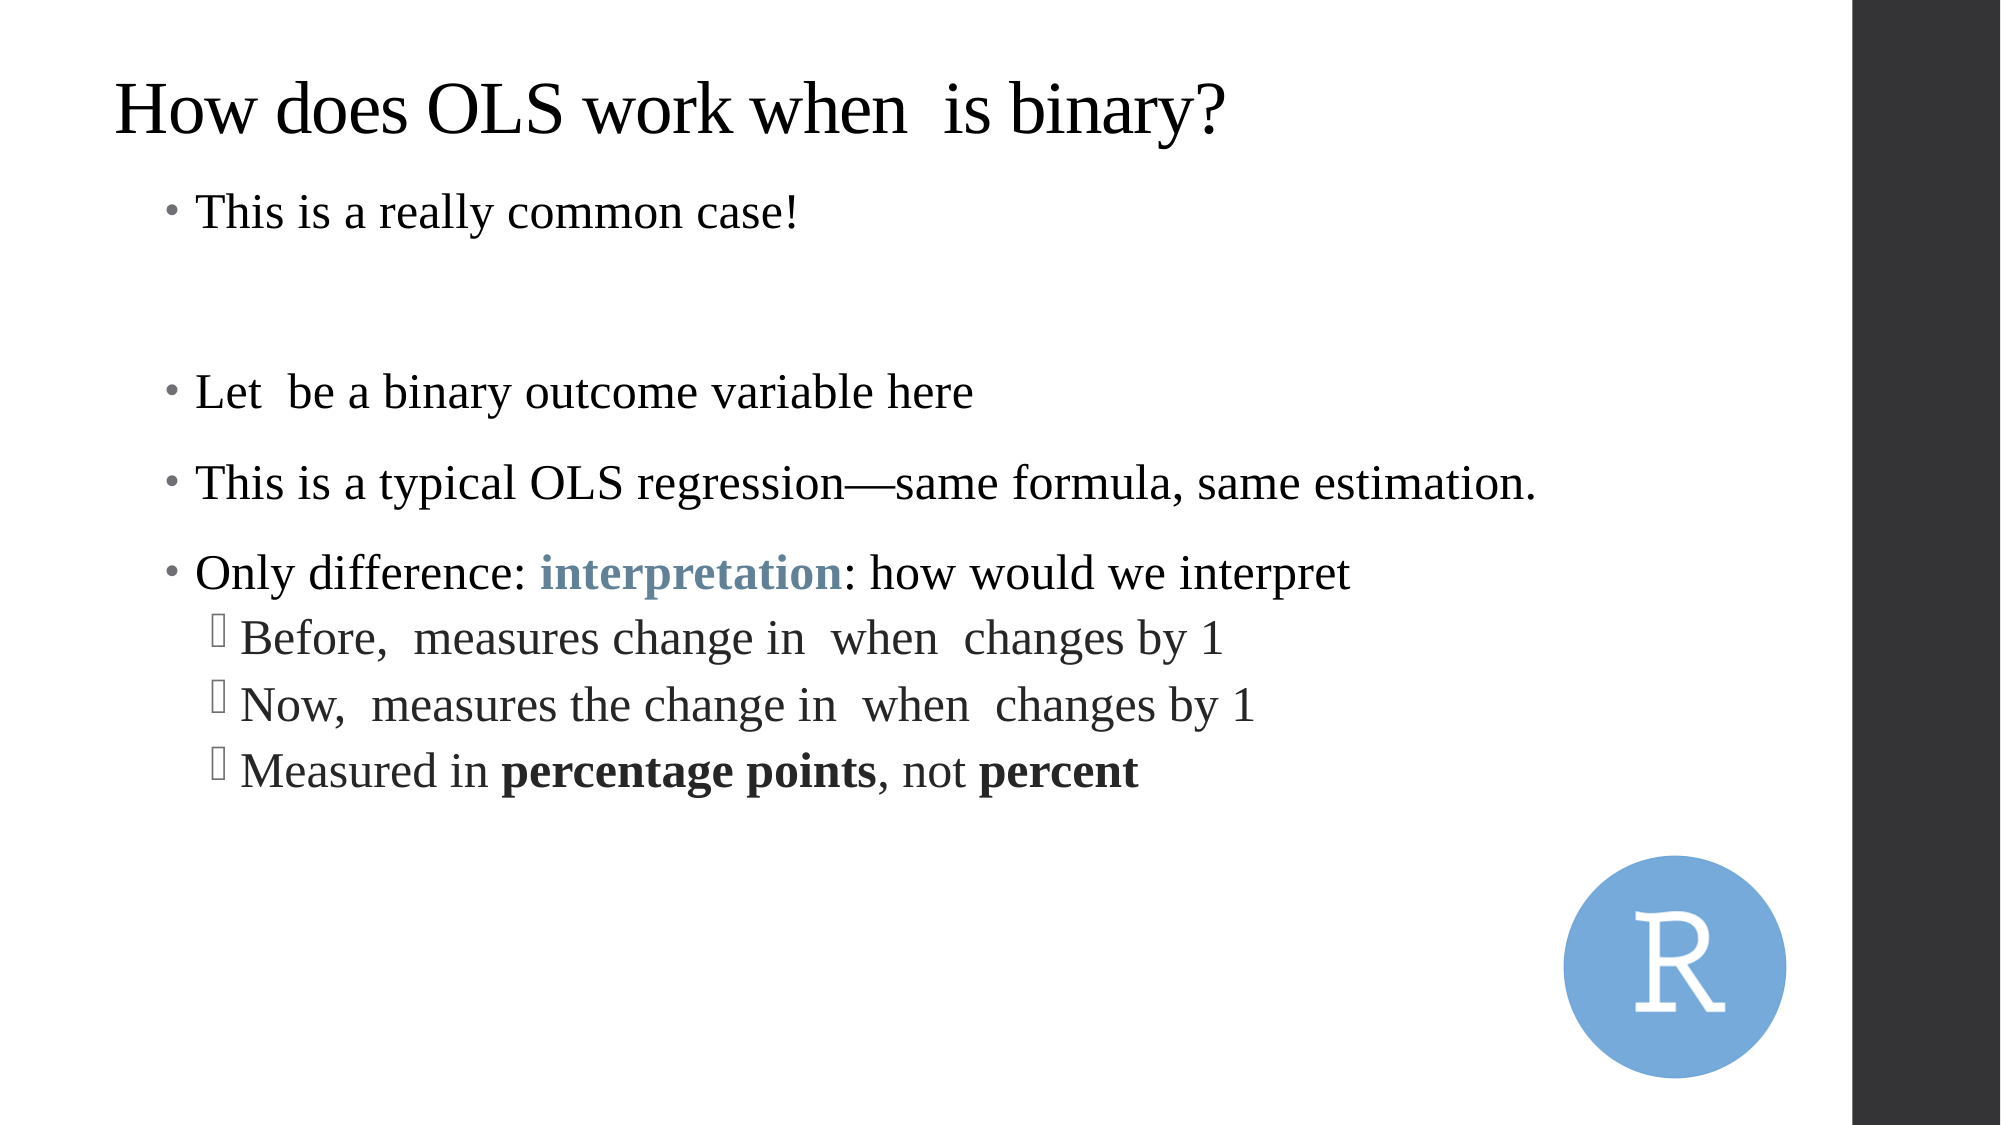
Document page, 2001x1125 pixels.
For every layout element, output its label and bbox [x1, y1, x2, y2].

picture [1562, 854, 1789, 1080]
